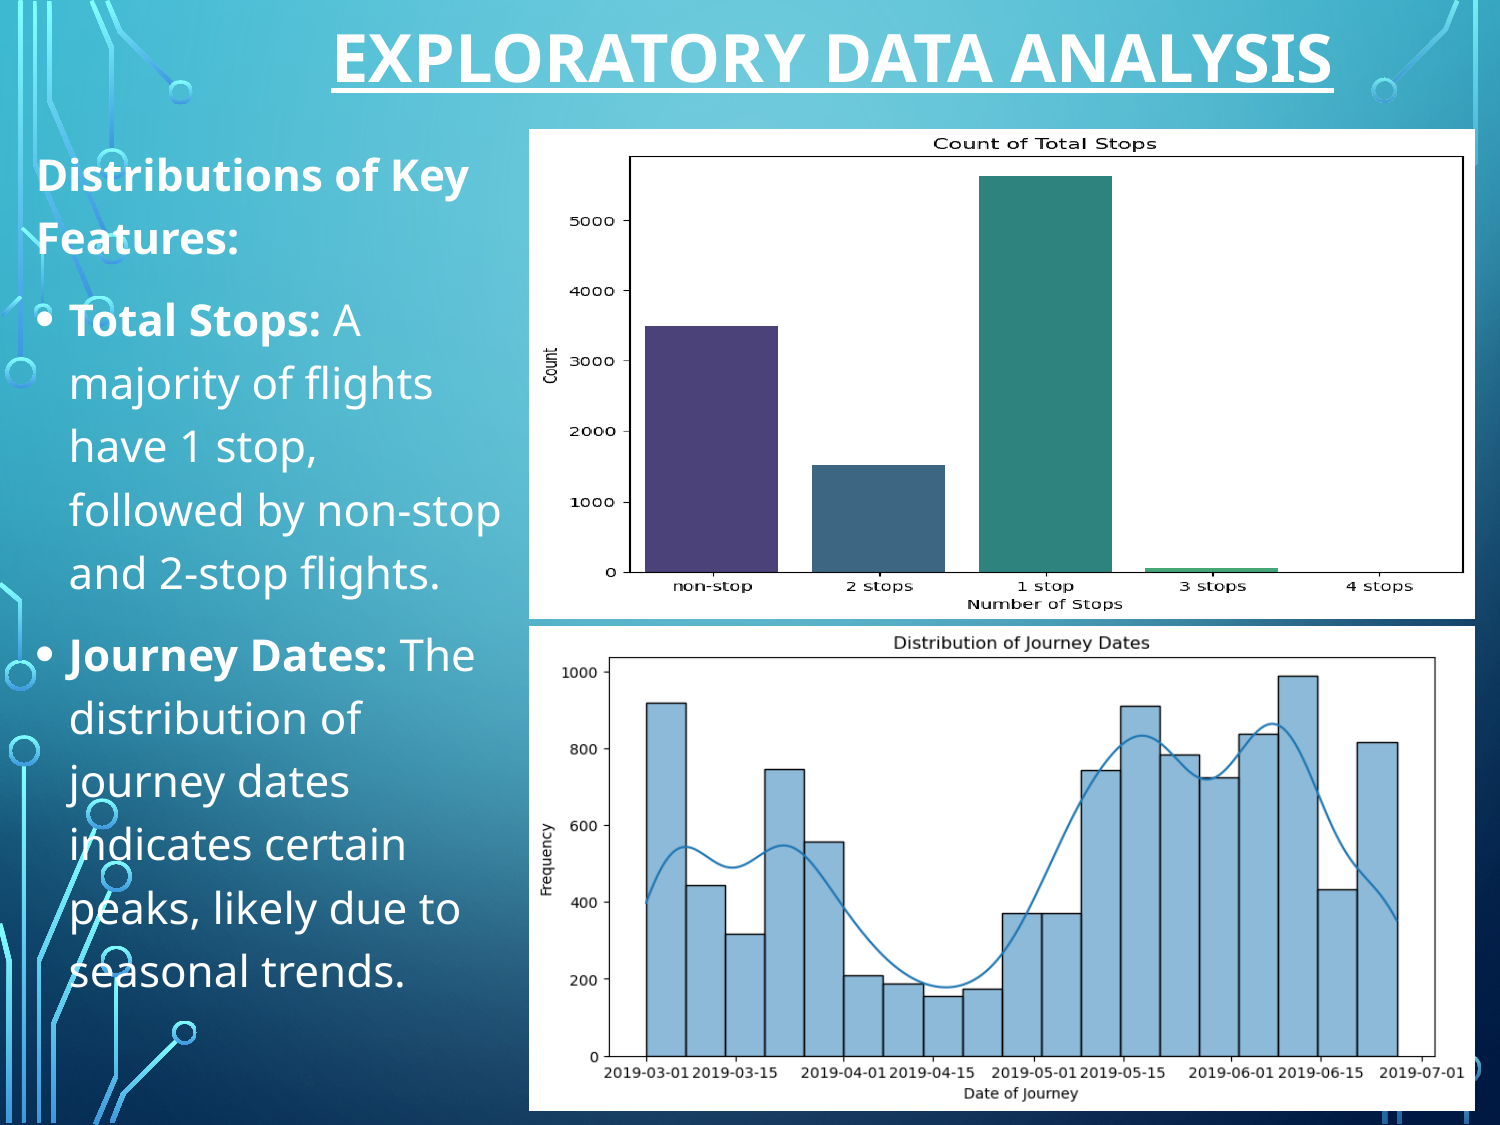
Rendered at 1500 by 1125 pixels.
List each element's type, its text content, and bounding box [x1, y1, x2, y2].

title Exploratory Data Analysis [316, 0, 1500, 183]
picture [528, 128, 1475, 619]
picture [528, 626, 1475, 1111]
list Distributions of Key Features: Total Stops: A majority of flights have 1 stop, followed by non-stop and 2-stop flights. Journey Dates: The distribution of journey dates indicates certain peaks, likely due to seasonal trends. [20, 129, 520, 1064]
